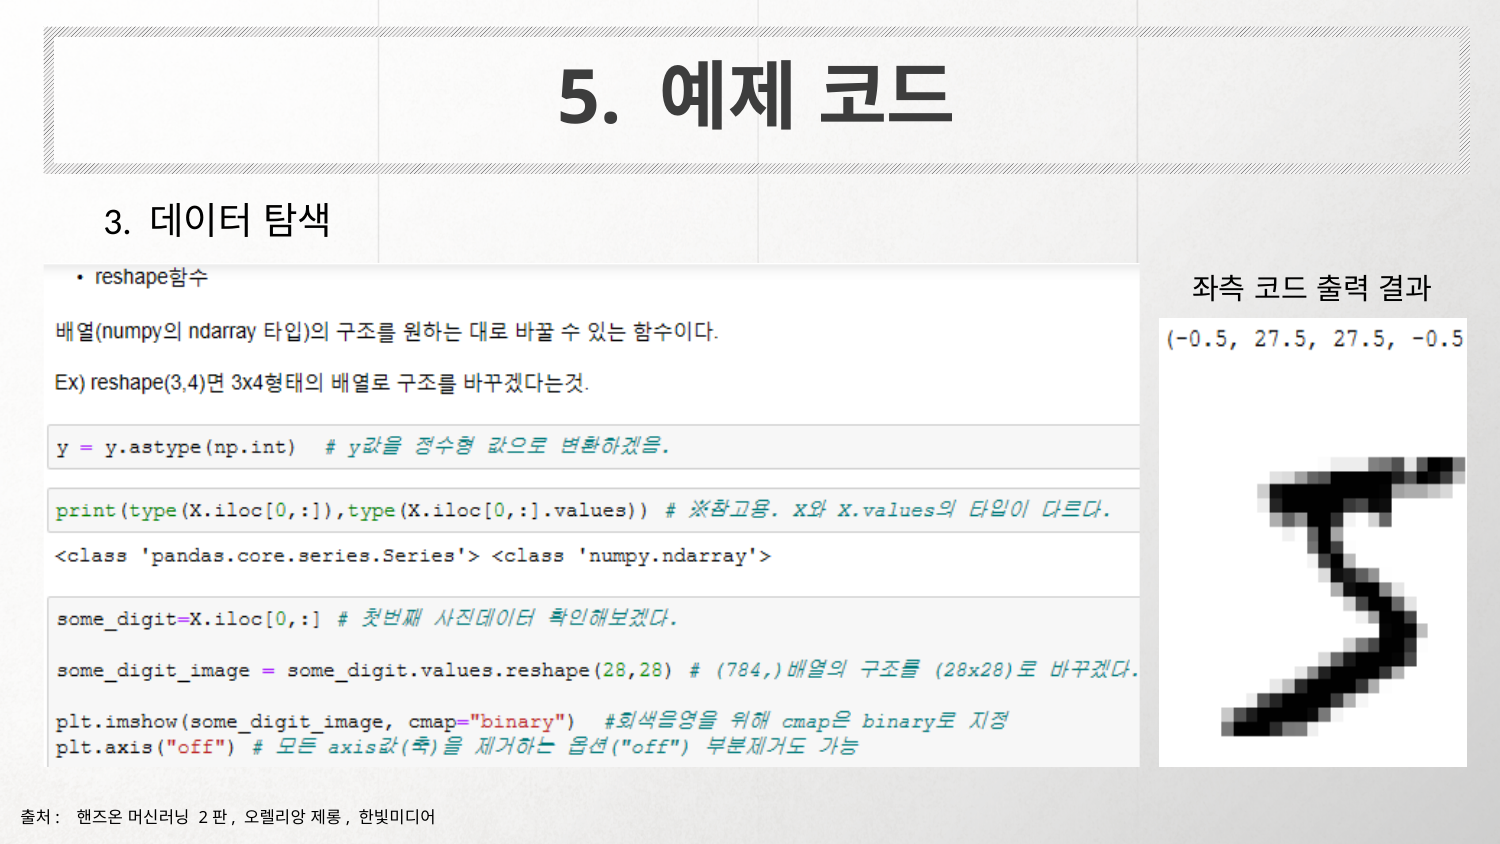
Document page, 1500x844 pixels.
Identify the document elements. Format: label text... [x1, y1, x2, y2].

text_box 출처: 핸즈온 머신러닝 2판, 오렐리앙 제롱, 한빛미디어 [5, 799, 451, 835]
text_box 3. 데이터 탐색 [88, 189, 609, 250]
text_box 5. 예제 코드 [331, 59, 1183, 141]
picture [0, 0, 1500, 844]
text_box [43, 26, 1471, 175]
text_box 좌측 코드 출력 결과 [1177, 263, 1464, 313]
